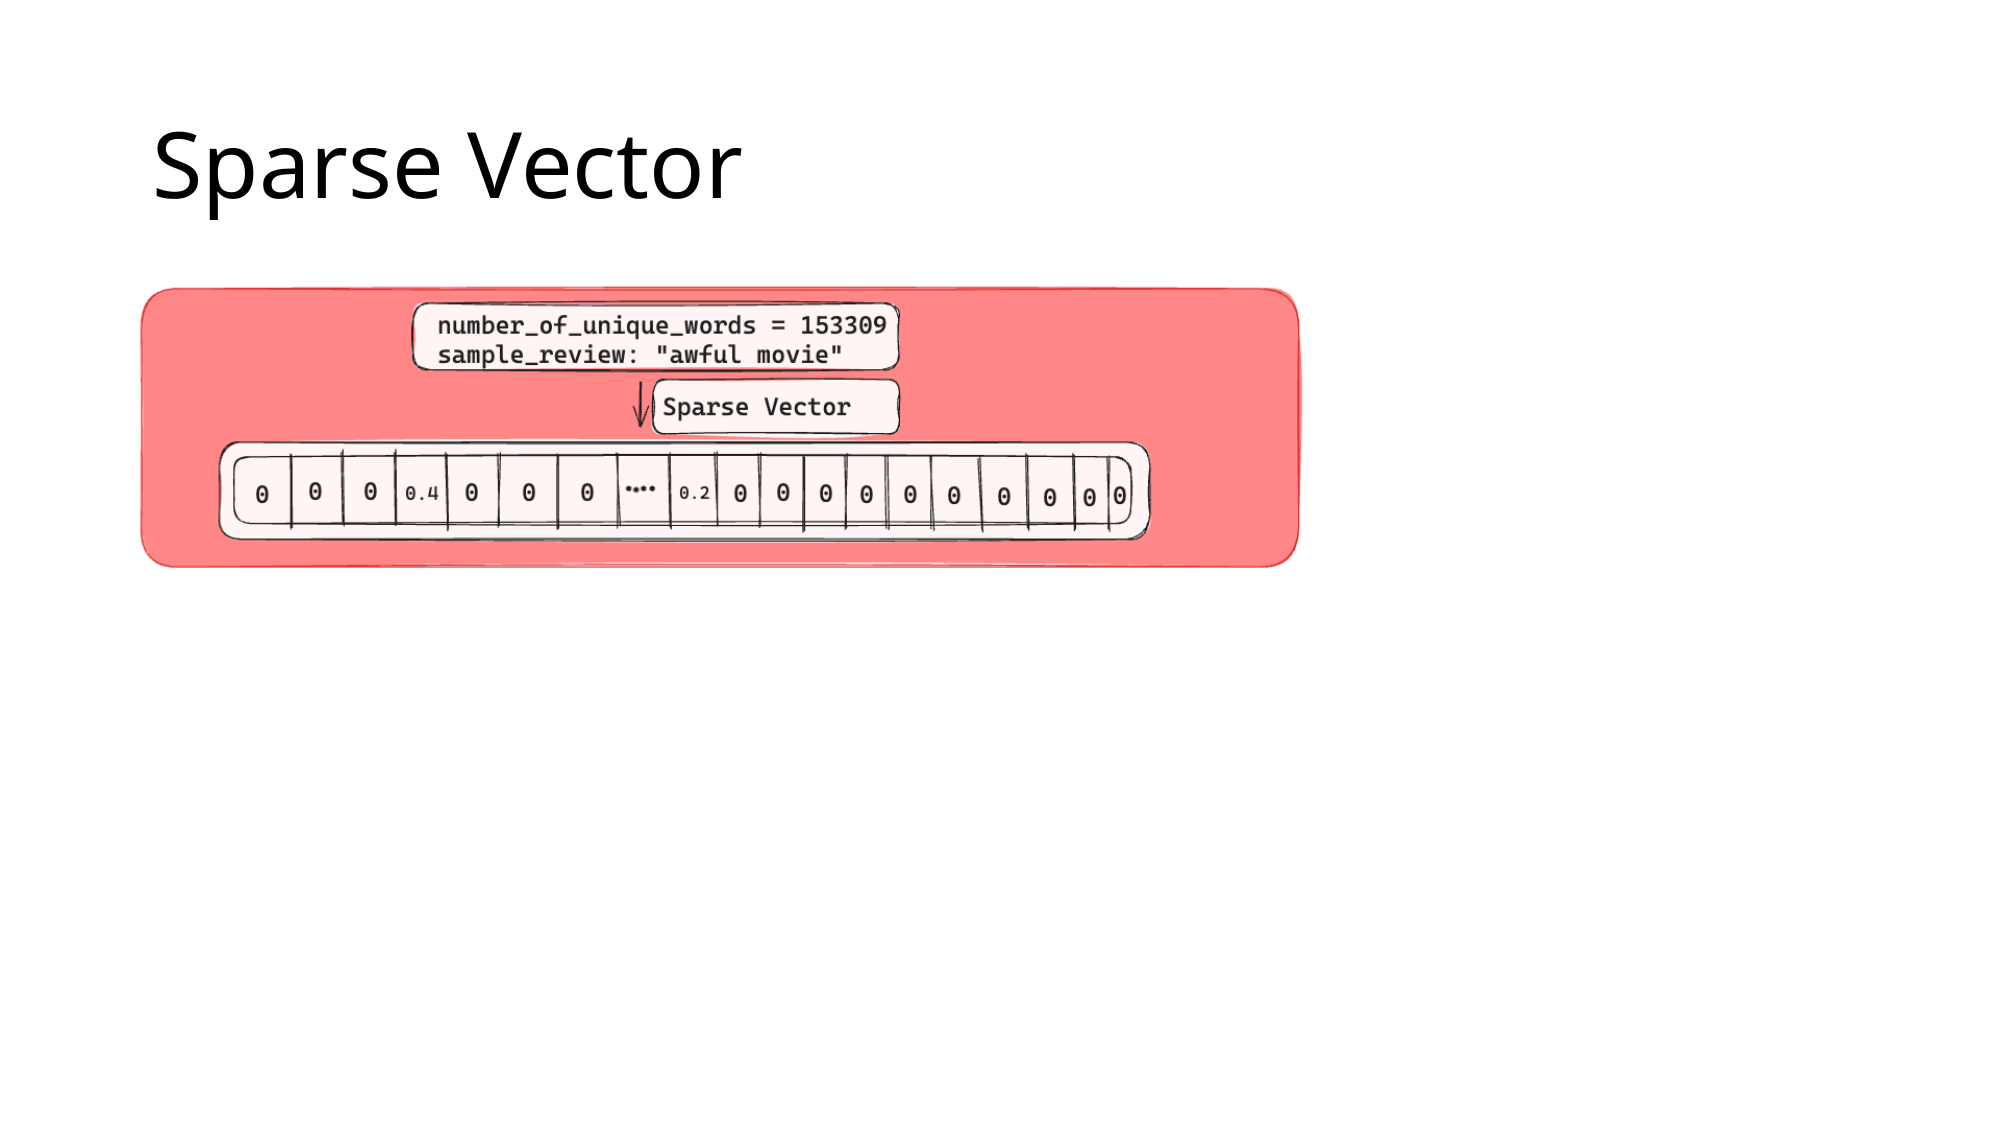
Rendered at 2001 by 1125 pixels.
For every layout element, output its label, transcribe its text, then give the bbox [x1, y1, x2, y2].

title Sparse Vector [137, 59, 1863, 278]
picture [106, 248, 1369, 618]
